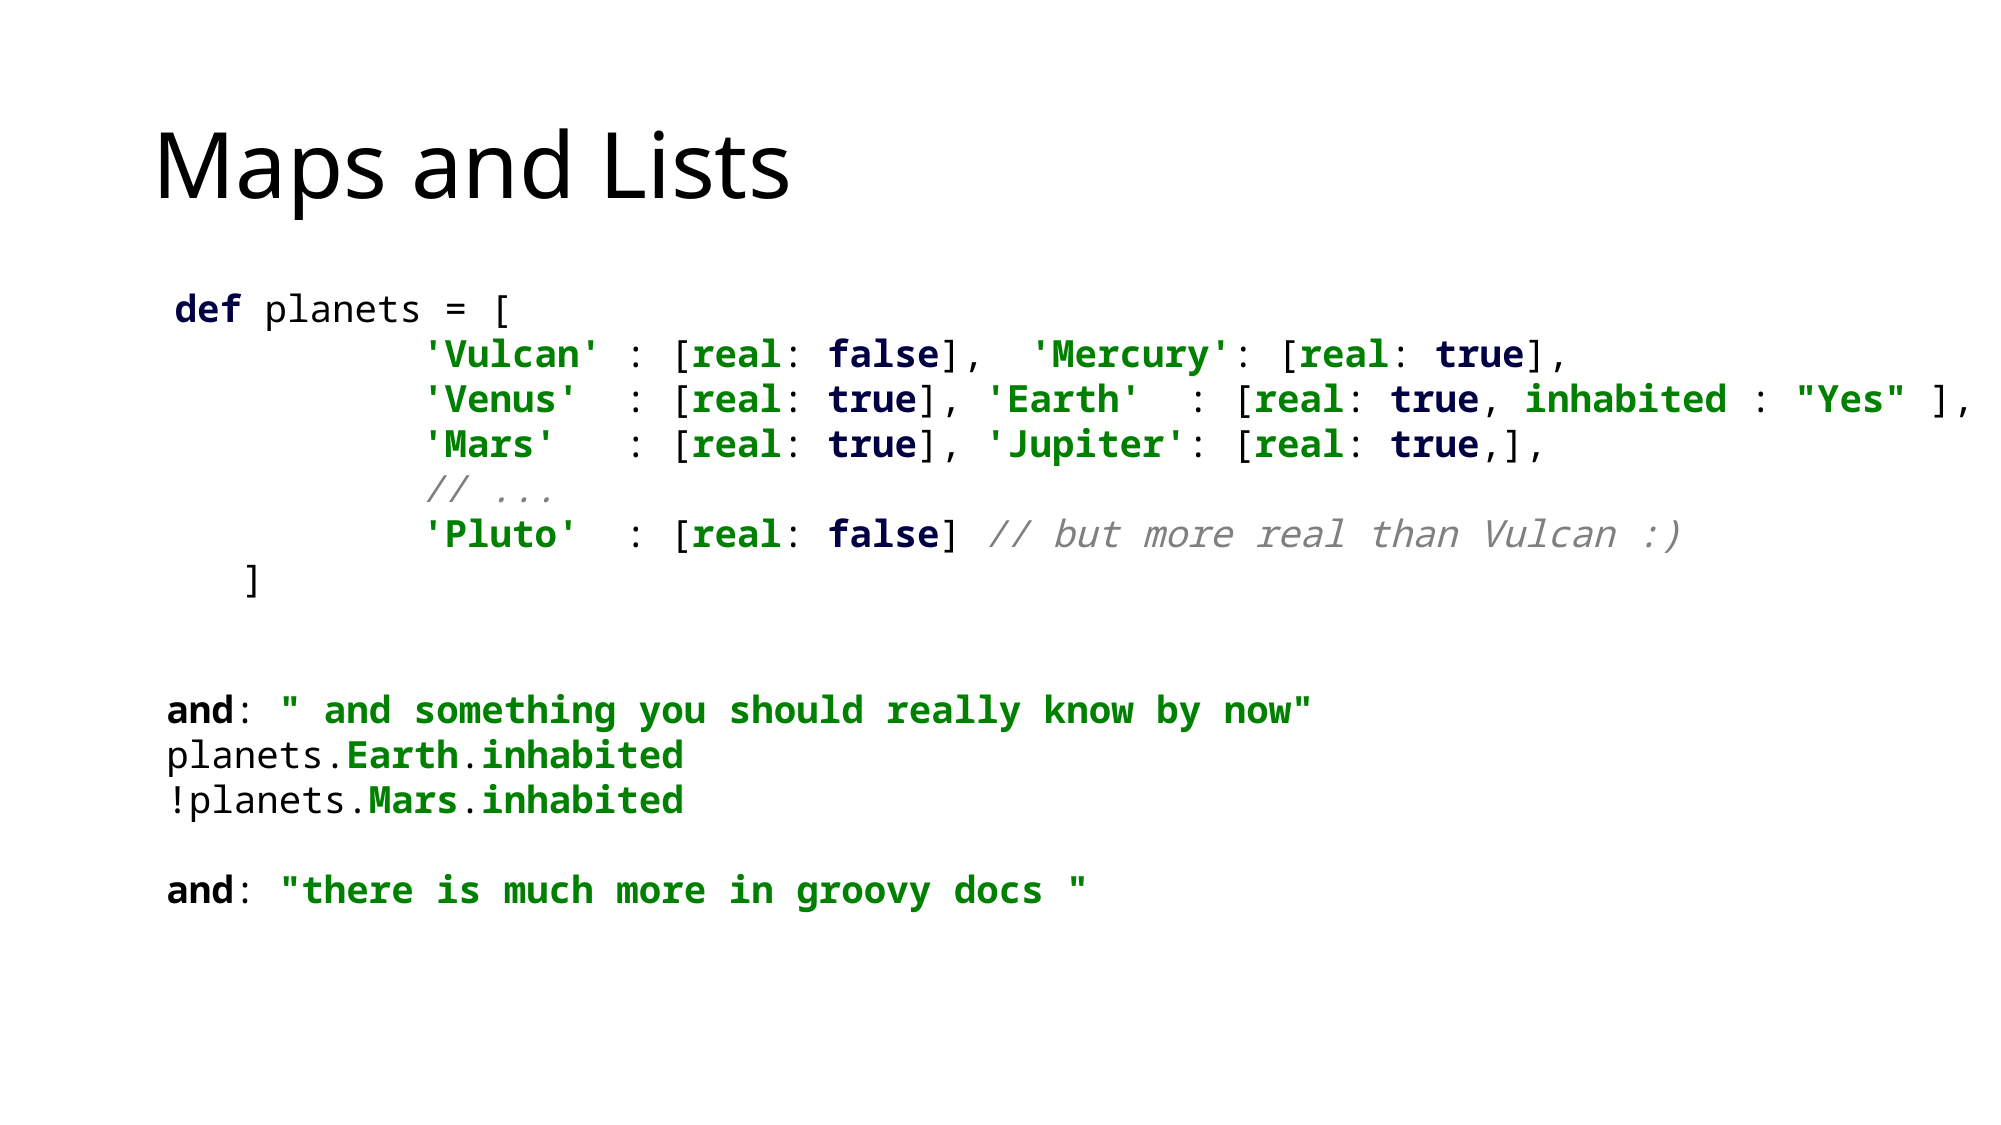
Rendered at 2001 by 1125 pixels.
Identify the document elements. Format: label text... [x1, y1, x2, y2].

text_box def planets = [ 'Vulcan' : [real: false], 'Mercury': [real: true], 'Venus' : [real: true], 'Earth' : [real: true, inhabited : "Yes" ], 'Mars' : [real: true], 'Jupiter': [real: true,], // ... 'Pluto' : [real: false] // but more real than Vulcan :) ] [137, 277, 2000, 607]
title Maps and Lists [137, 59, 1863, 277]
text_box and: " and something you should really know by now" planets.Earth.inhabited !planets.Mars.inhabited and: "there is much more in groovy docs " [61, 633, 1939, 919]
